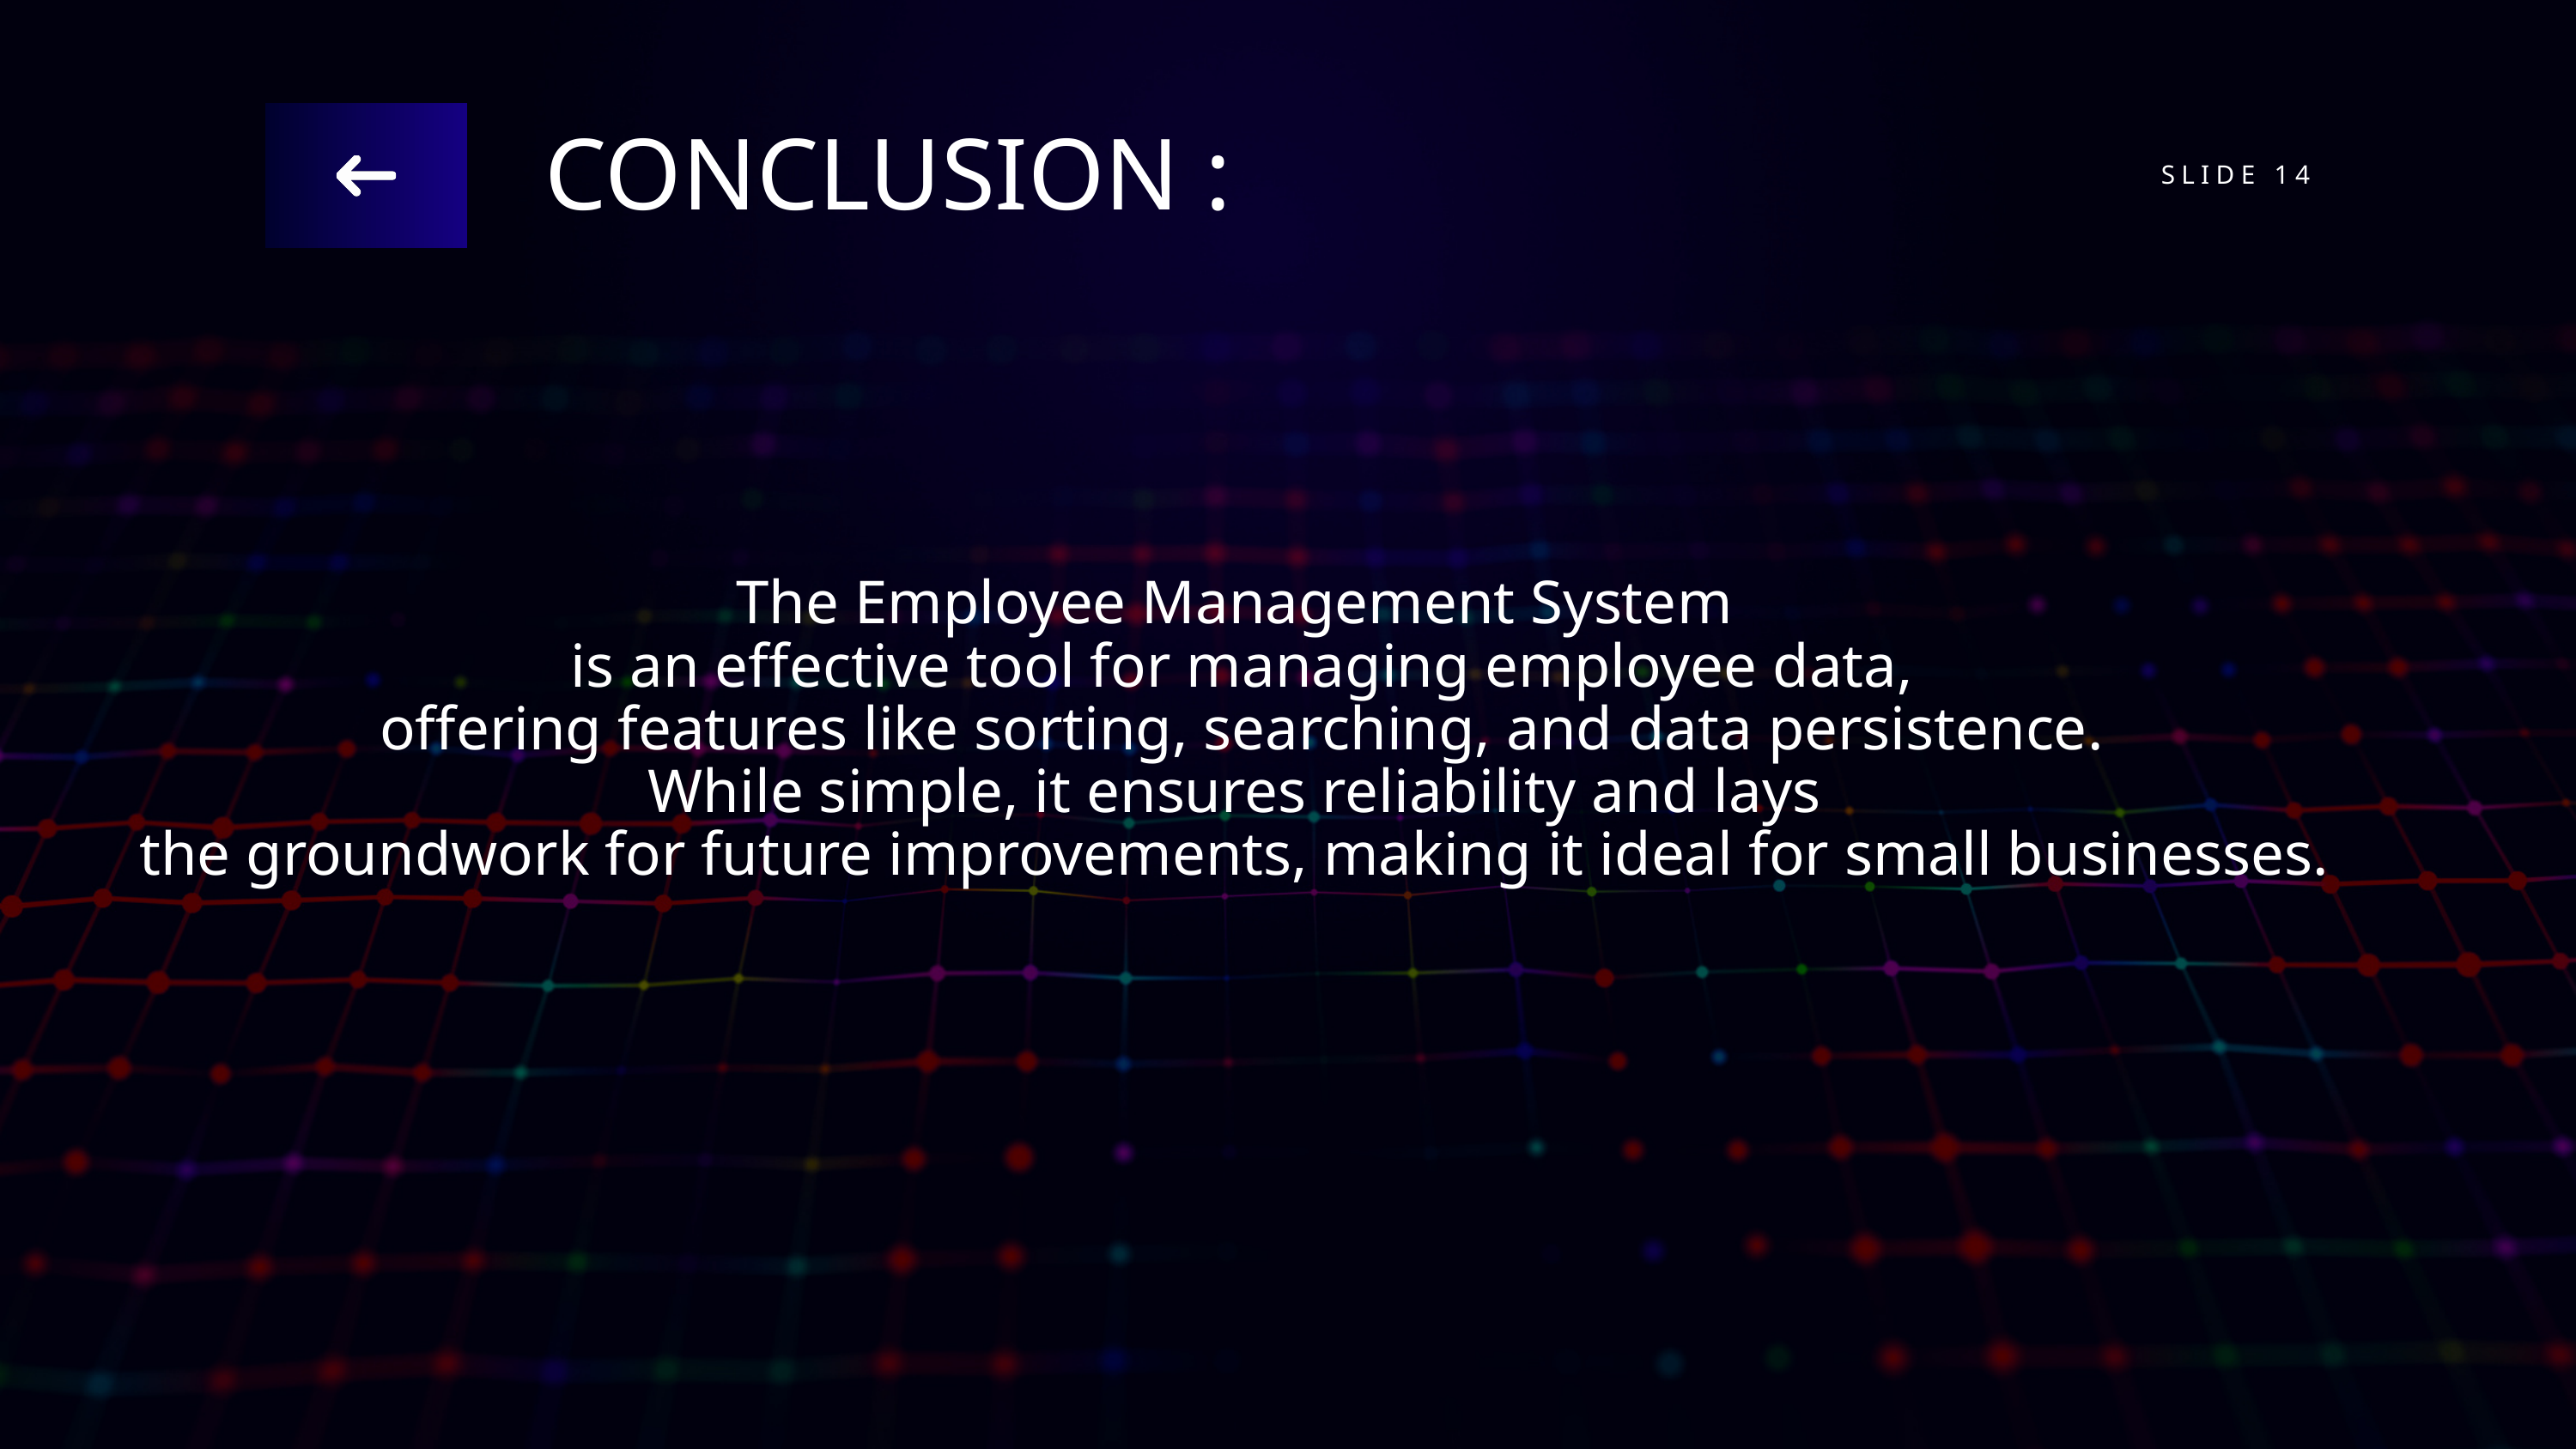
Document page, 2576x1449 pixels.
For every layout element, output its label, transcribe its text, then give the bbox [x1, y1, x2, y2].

text_box The Employee Management System is an effective tool for managing employee data, offering features like sorting, searching, and data persistence. While simple, it ensures reliability and lays the groundwork for future improvements, making it ideal for small businesses. [39, 573, 2432, 888]
text_box CONCLUSION : [544, 124, 1569, 230]
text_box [264, 103, 468, 249]
text_box SLIDE 14 [2160, 161, 2351, 190]
text_box [0, 0, 2576, 1449]
